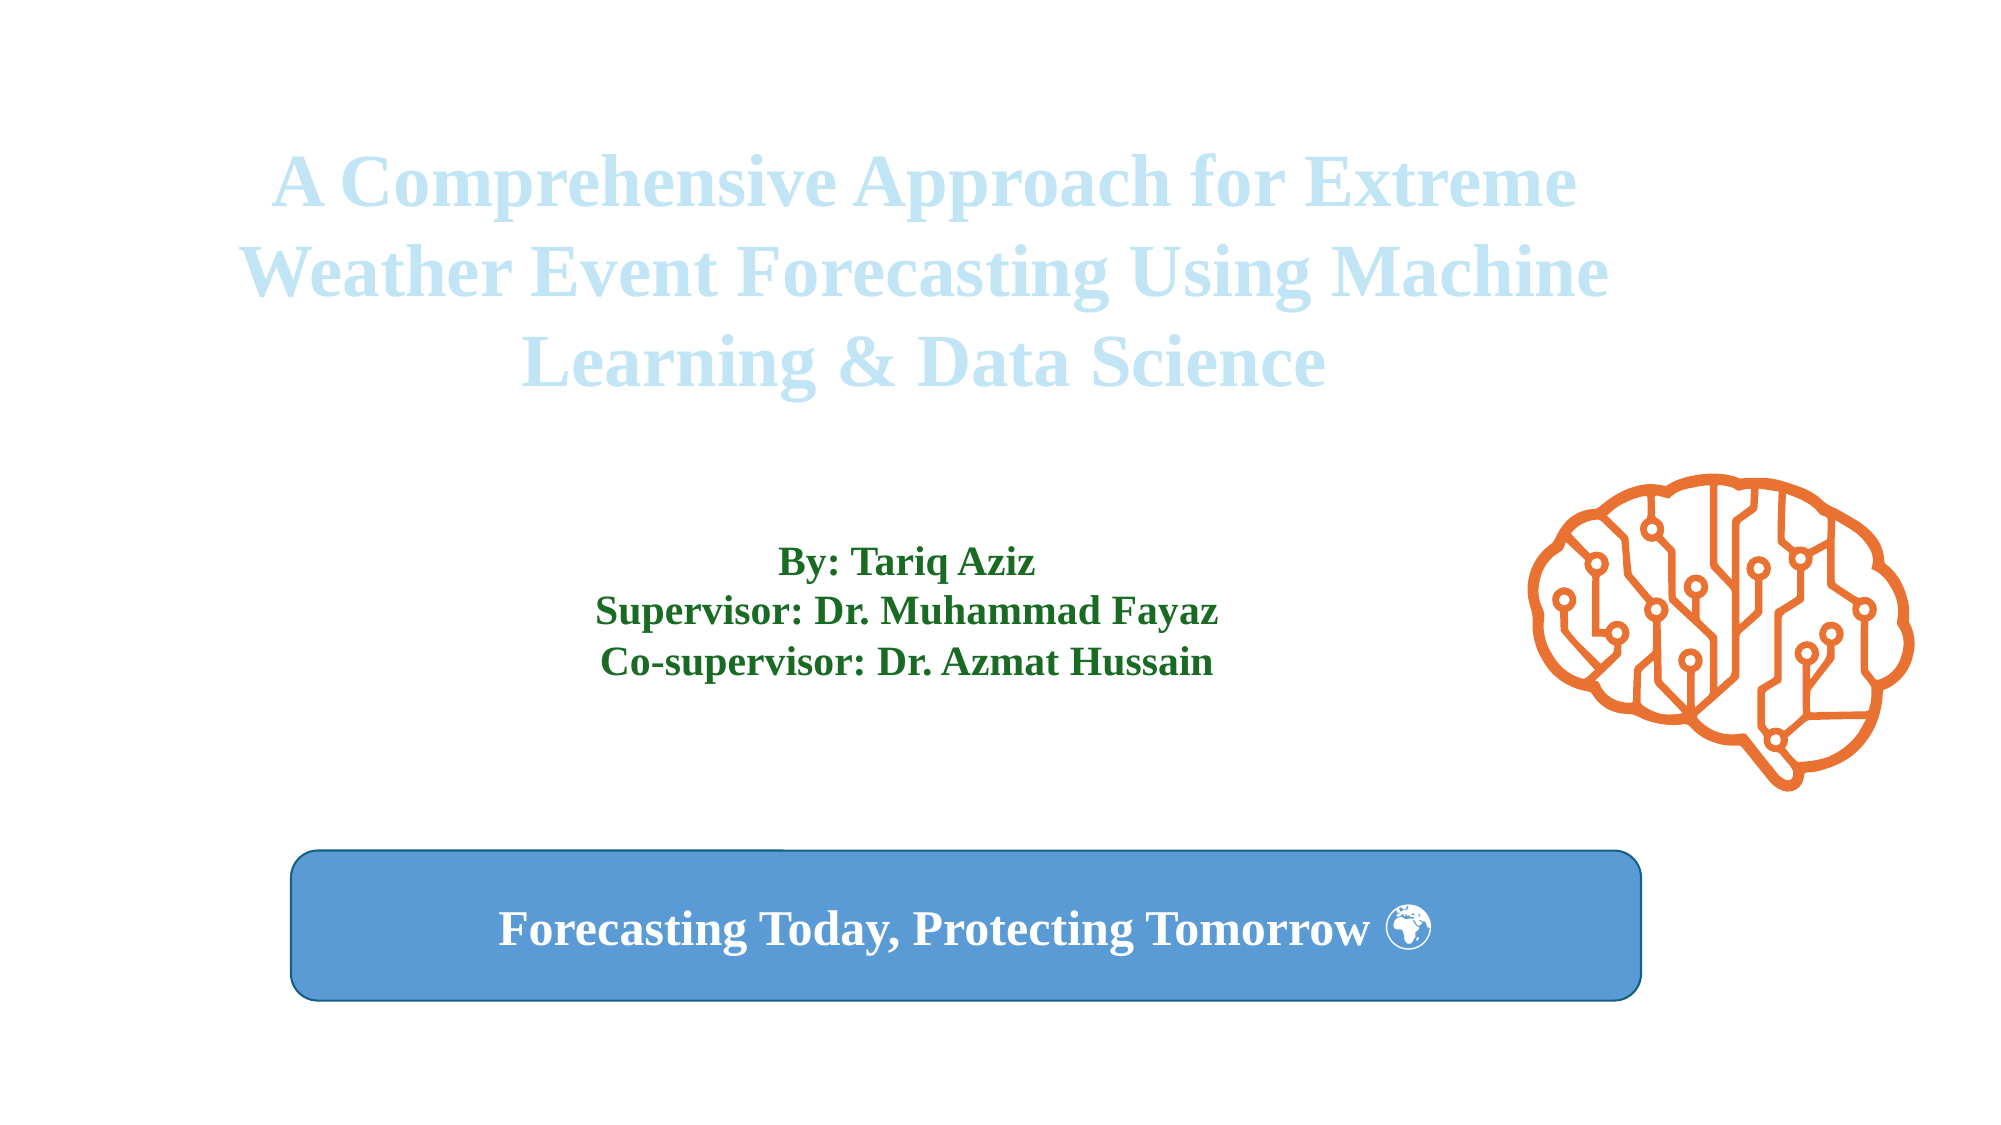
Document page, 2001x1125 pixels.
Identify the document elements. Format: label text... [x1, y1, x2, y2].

text_box A Comprehensive Approach for Extreme Weather Event Forecasting Using Machine Learning & Data Science [128, 124, 1722, 410]
text_box [1527, 473, 1915, 792]
text_box By: Tariq Aziz Supervisor: Dr. Muhammad Fayaz Co-supervisor: Dr. Azmat Hussain [530, 525, 1284, 691]
text_box Forecasting Today, Protecting Tomorrow 🌍 [289, 849, 1643, 1002]
